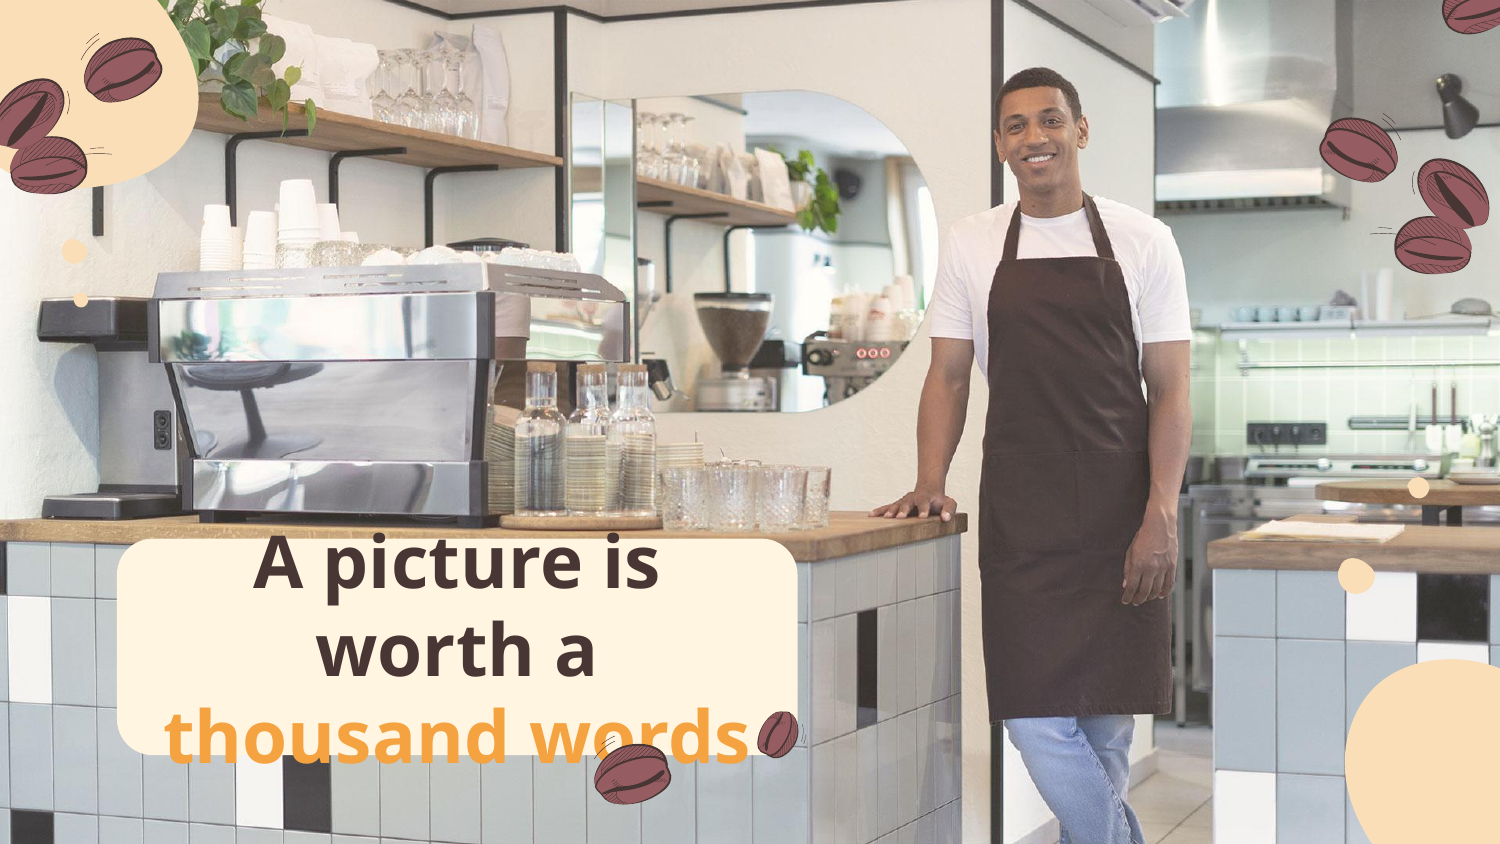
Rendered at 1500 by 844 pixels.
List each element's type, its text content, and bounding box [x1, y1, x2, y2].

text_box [592, 738, 673, 807]
title A picture is worth a thousand words [130, 559, 785, 735]
text_box [116, 538, 798, 756]
picture [0, 0, 1500, 844]
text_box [753, 714, 806, 758]
